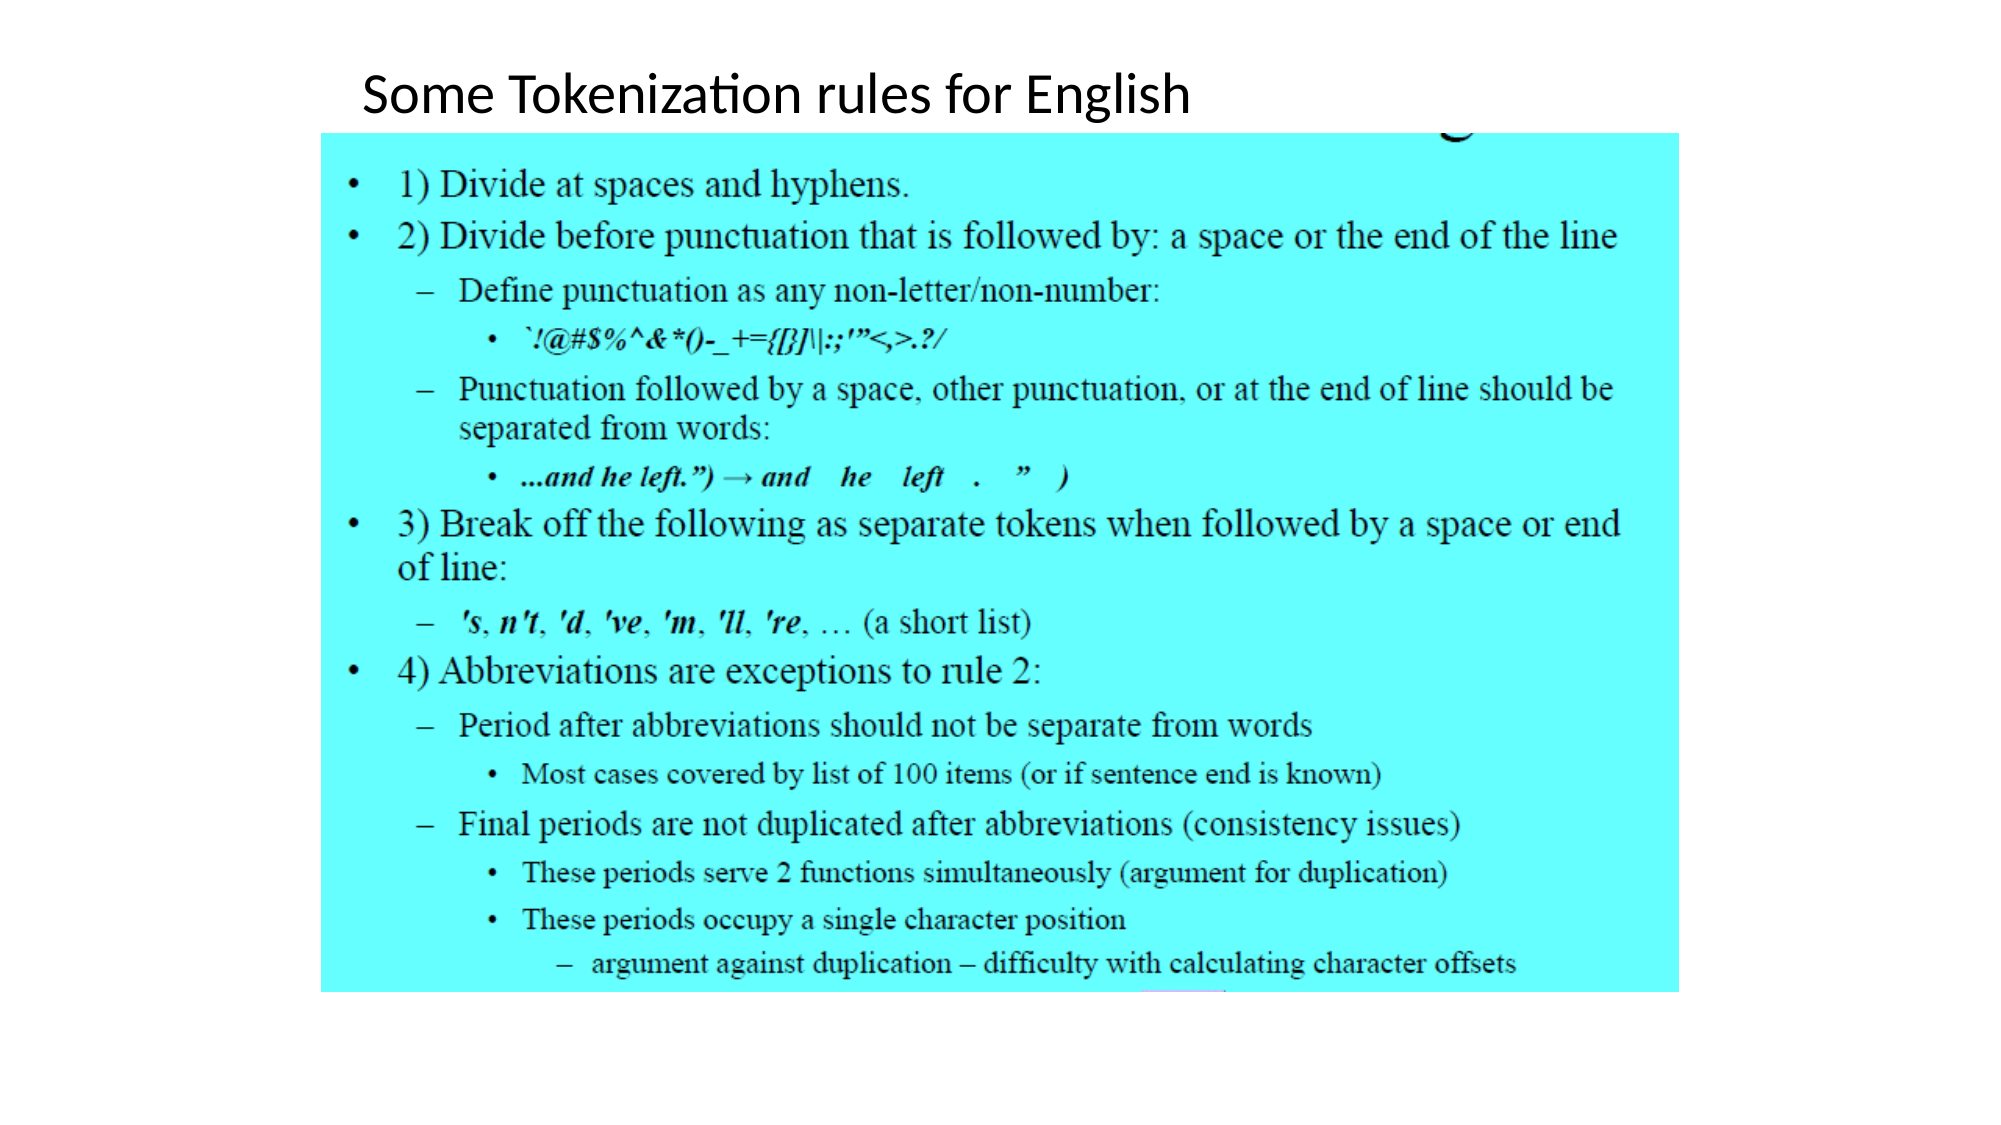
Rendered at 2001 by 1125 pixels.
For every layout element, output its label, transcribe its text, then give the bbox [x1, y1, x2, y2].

text_box Some Tokenization rules for English [348, 48, 1645, 133]
picture [320, 133, 1679, 992]
